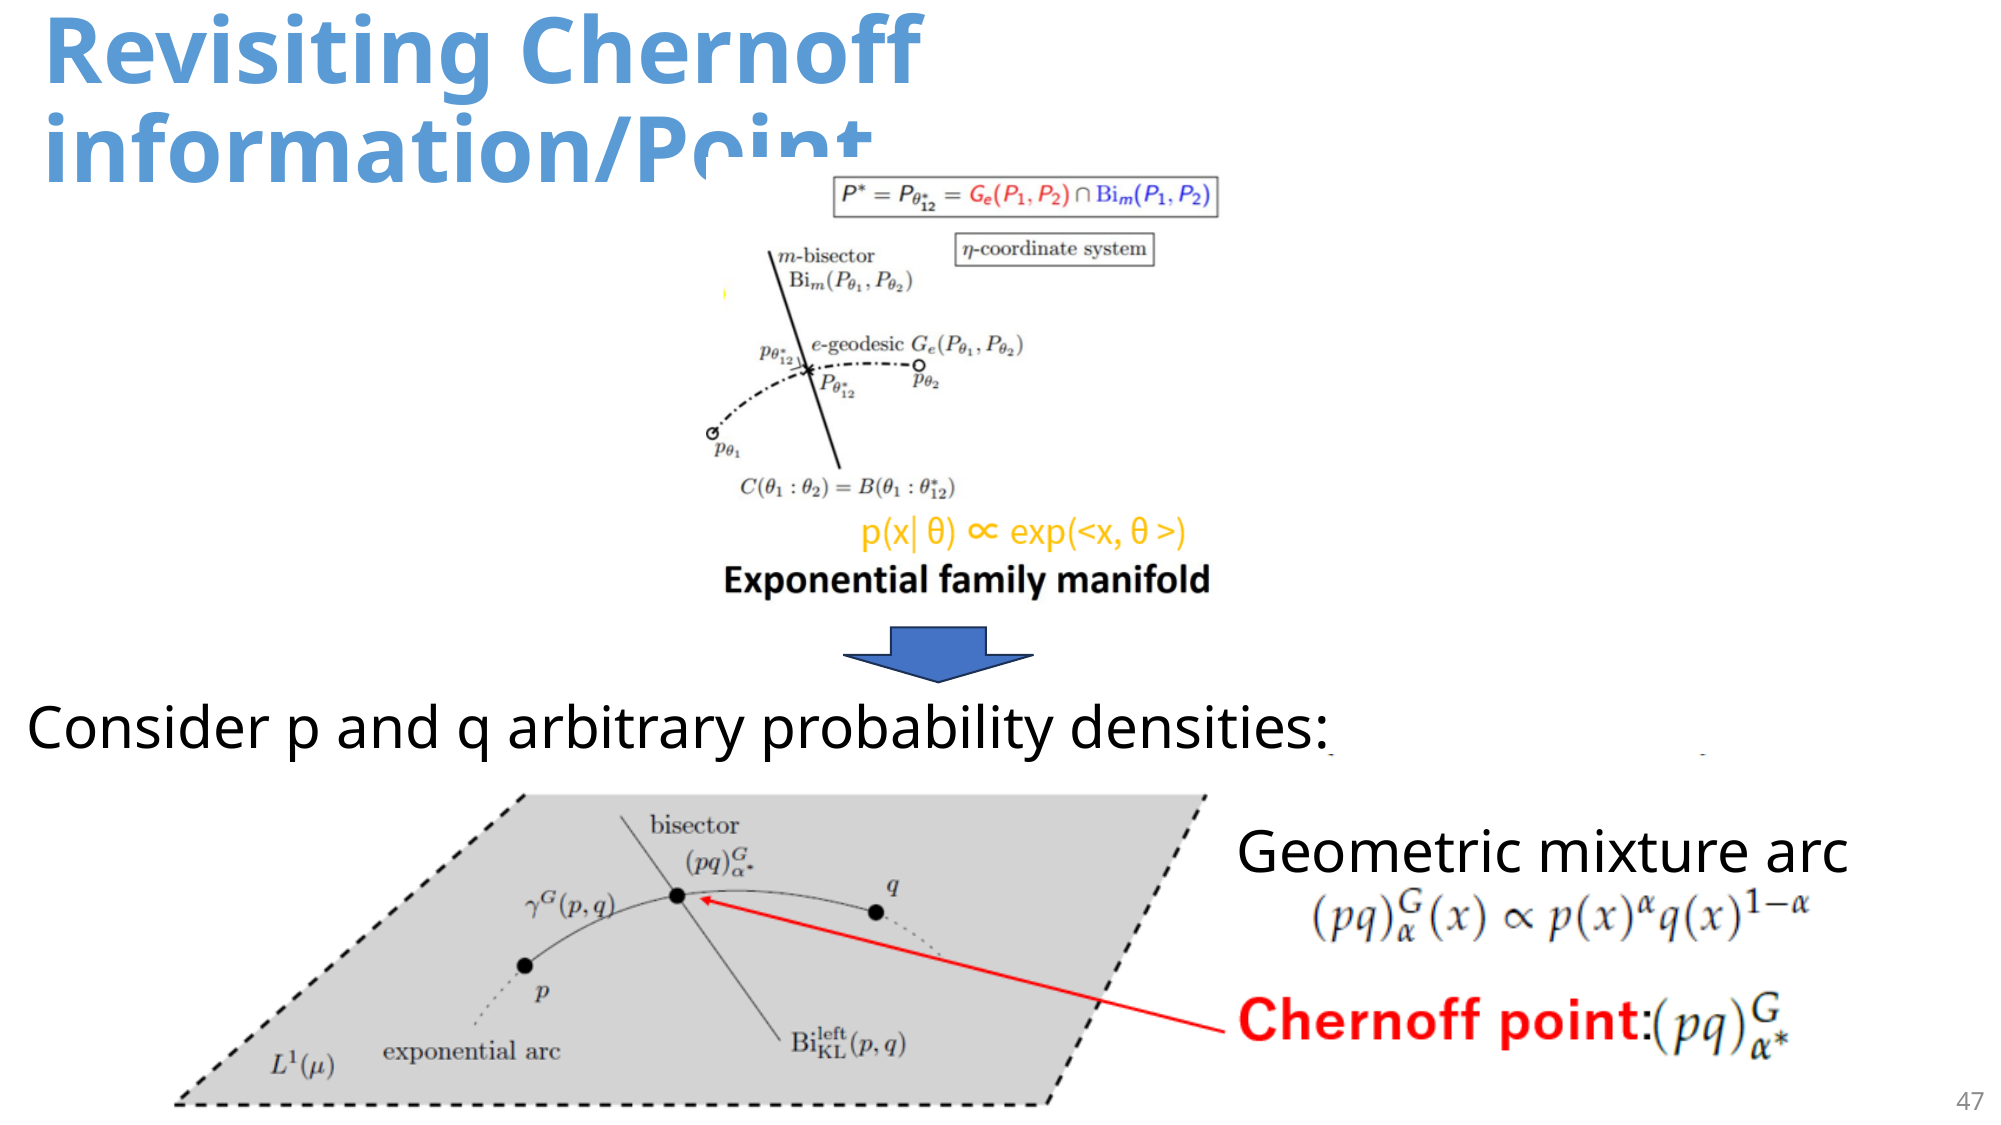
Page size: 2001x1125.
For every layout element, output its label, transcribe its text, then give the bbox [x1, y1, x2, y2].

picture [162, 754, 1838, 1115]
picture [706, 157, 1222, 610]
text_box [843, 626, 1034, 684]
slide_number 47 [1848, 1072, 2000, 1125]
title Revisiting Chernoff information/Point [27, 0, 1753, 213]
text_box Geometric mixture arc [1802, 806, 2000, 892]
text_box Consider p and q arbitrary probability densities: [12, 682, 1345, 768]
